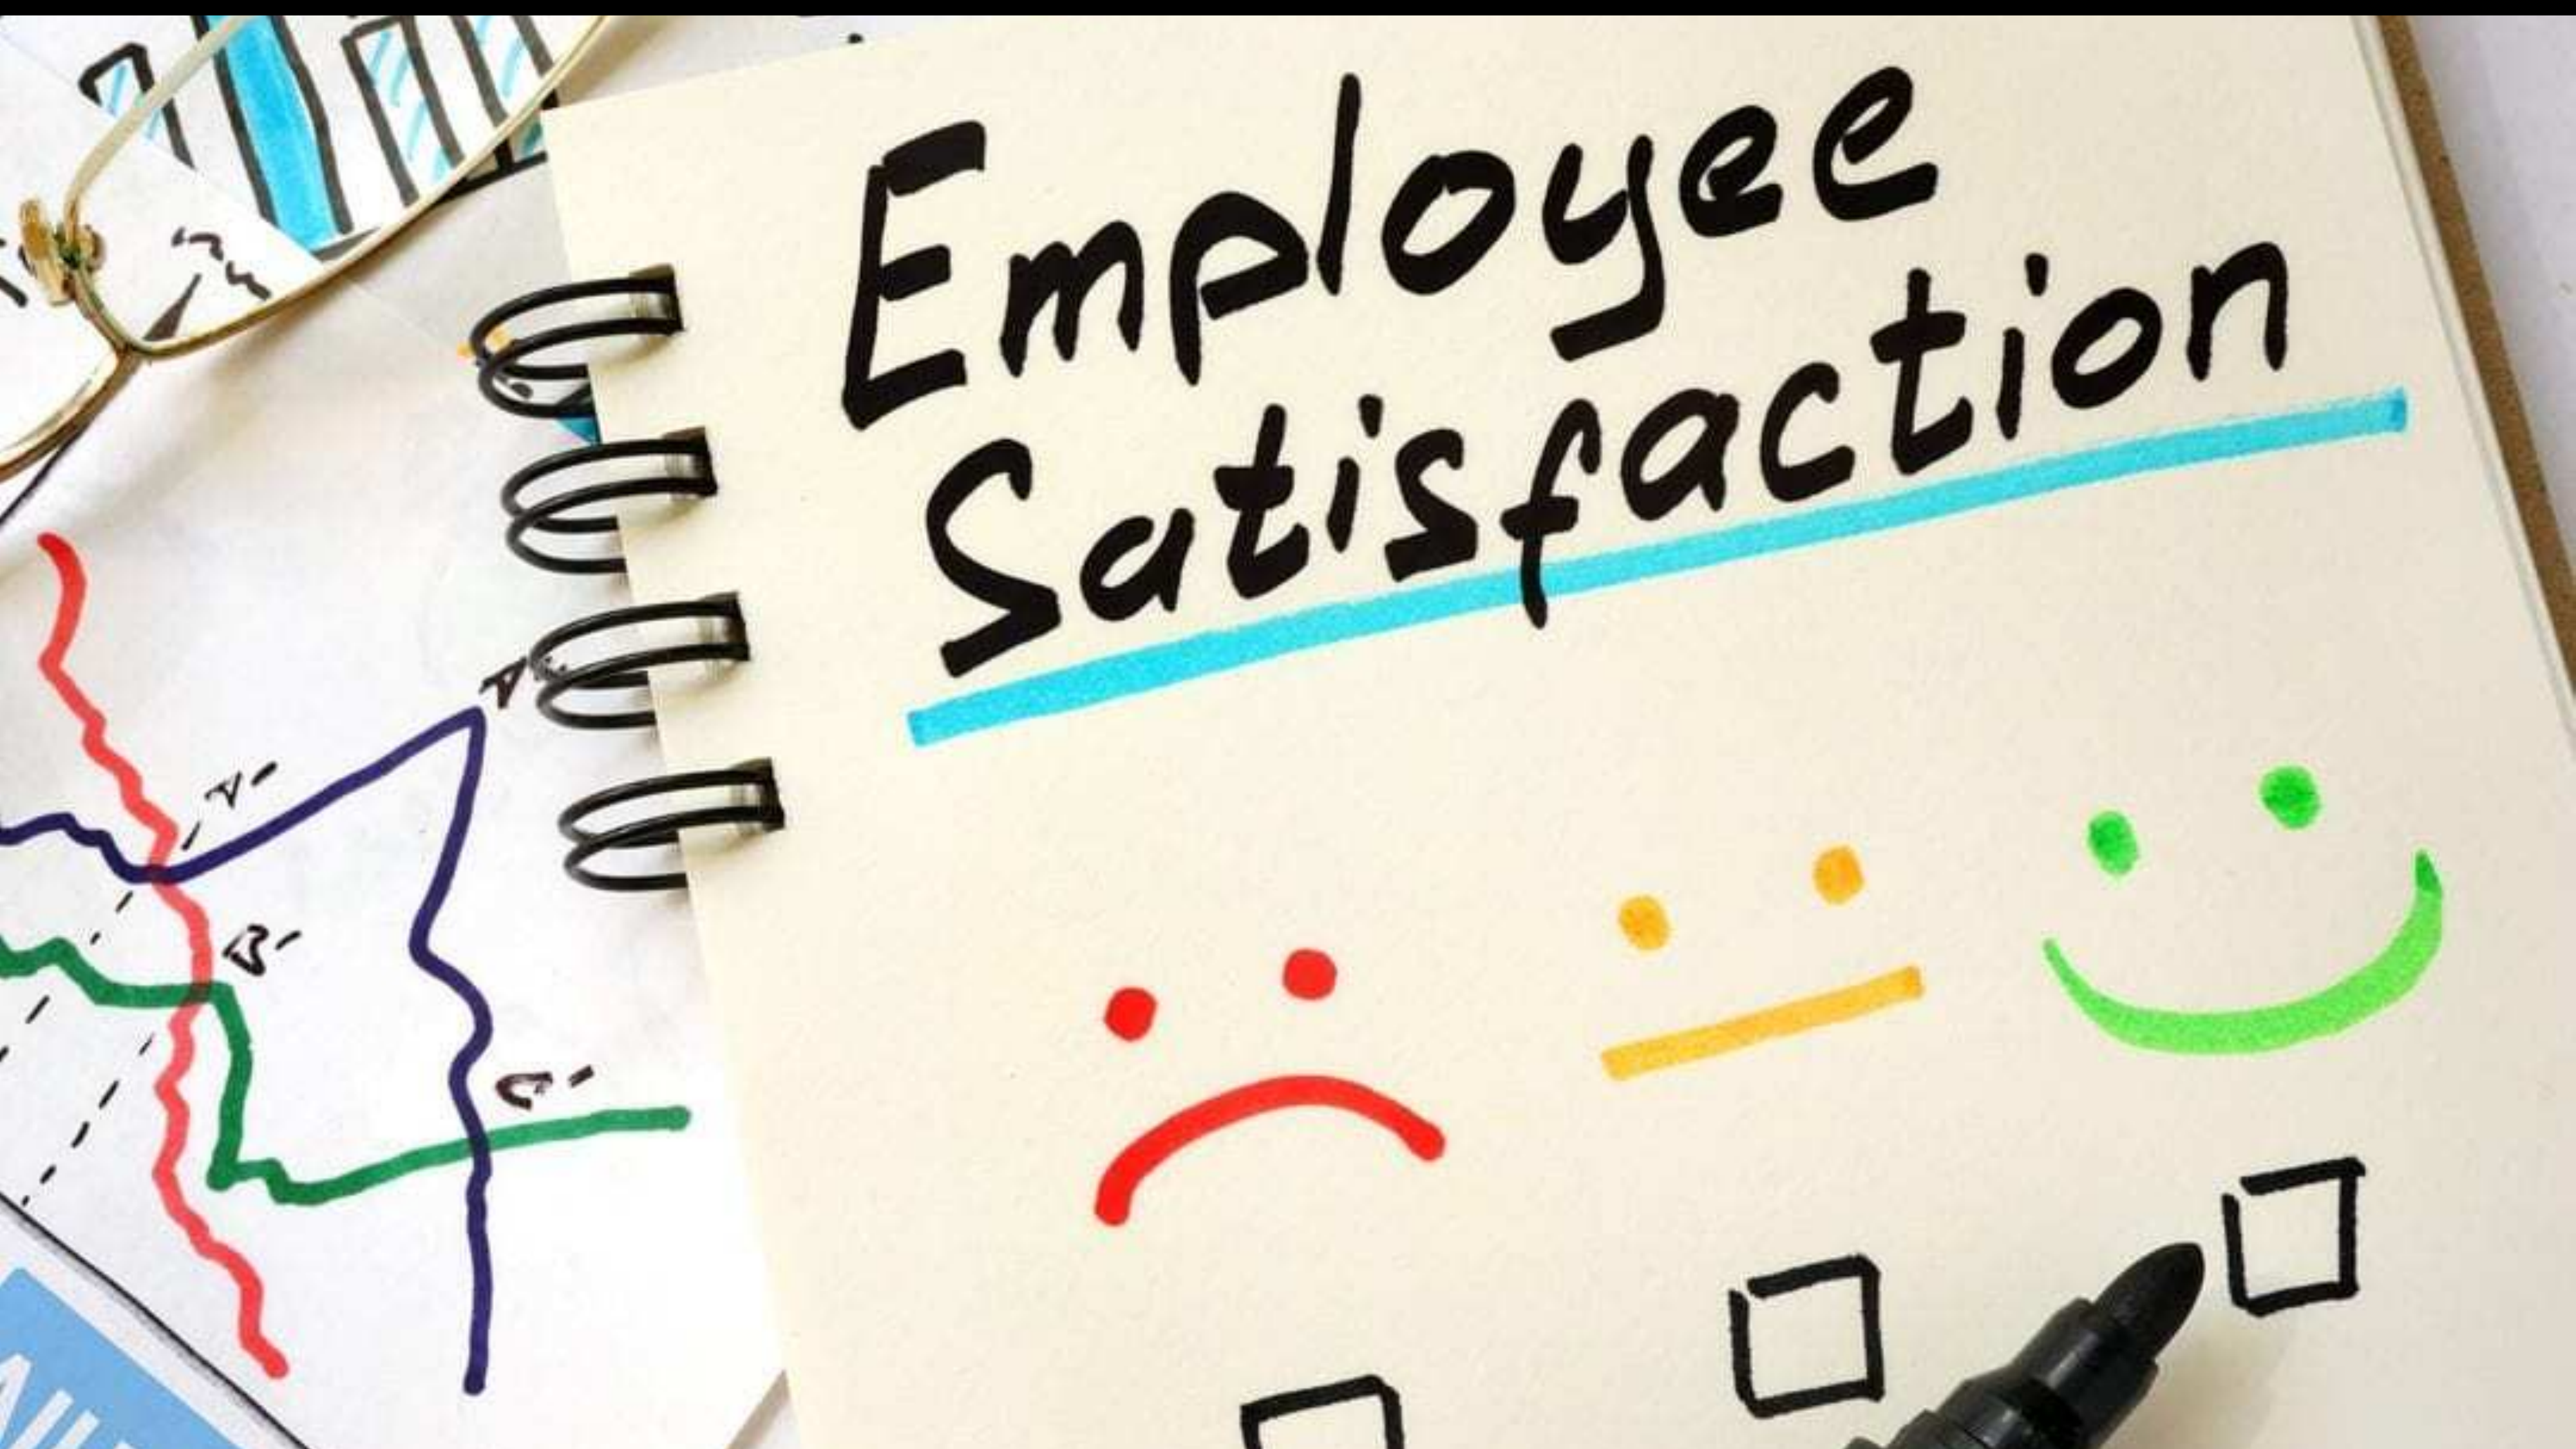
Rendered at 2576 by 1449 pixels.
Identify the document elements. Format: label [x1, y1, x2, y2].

text_box [0, 15, 2576, 1449]
